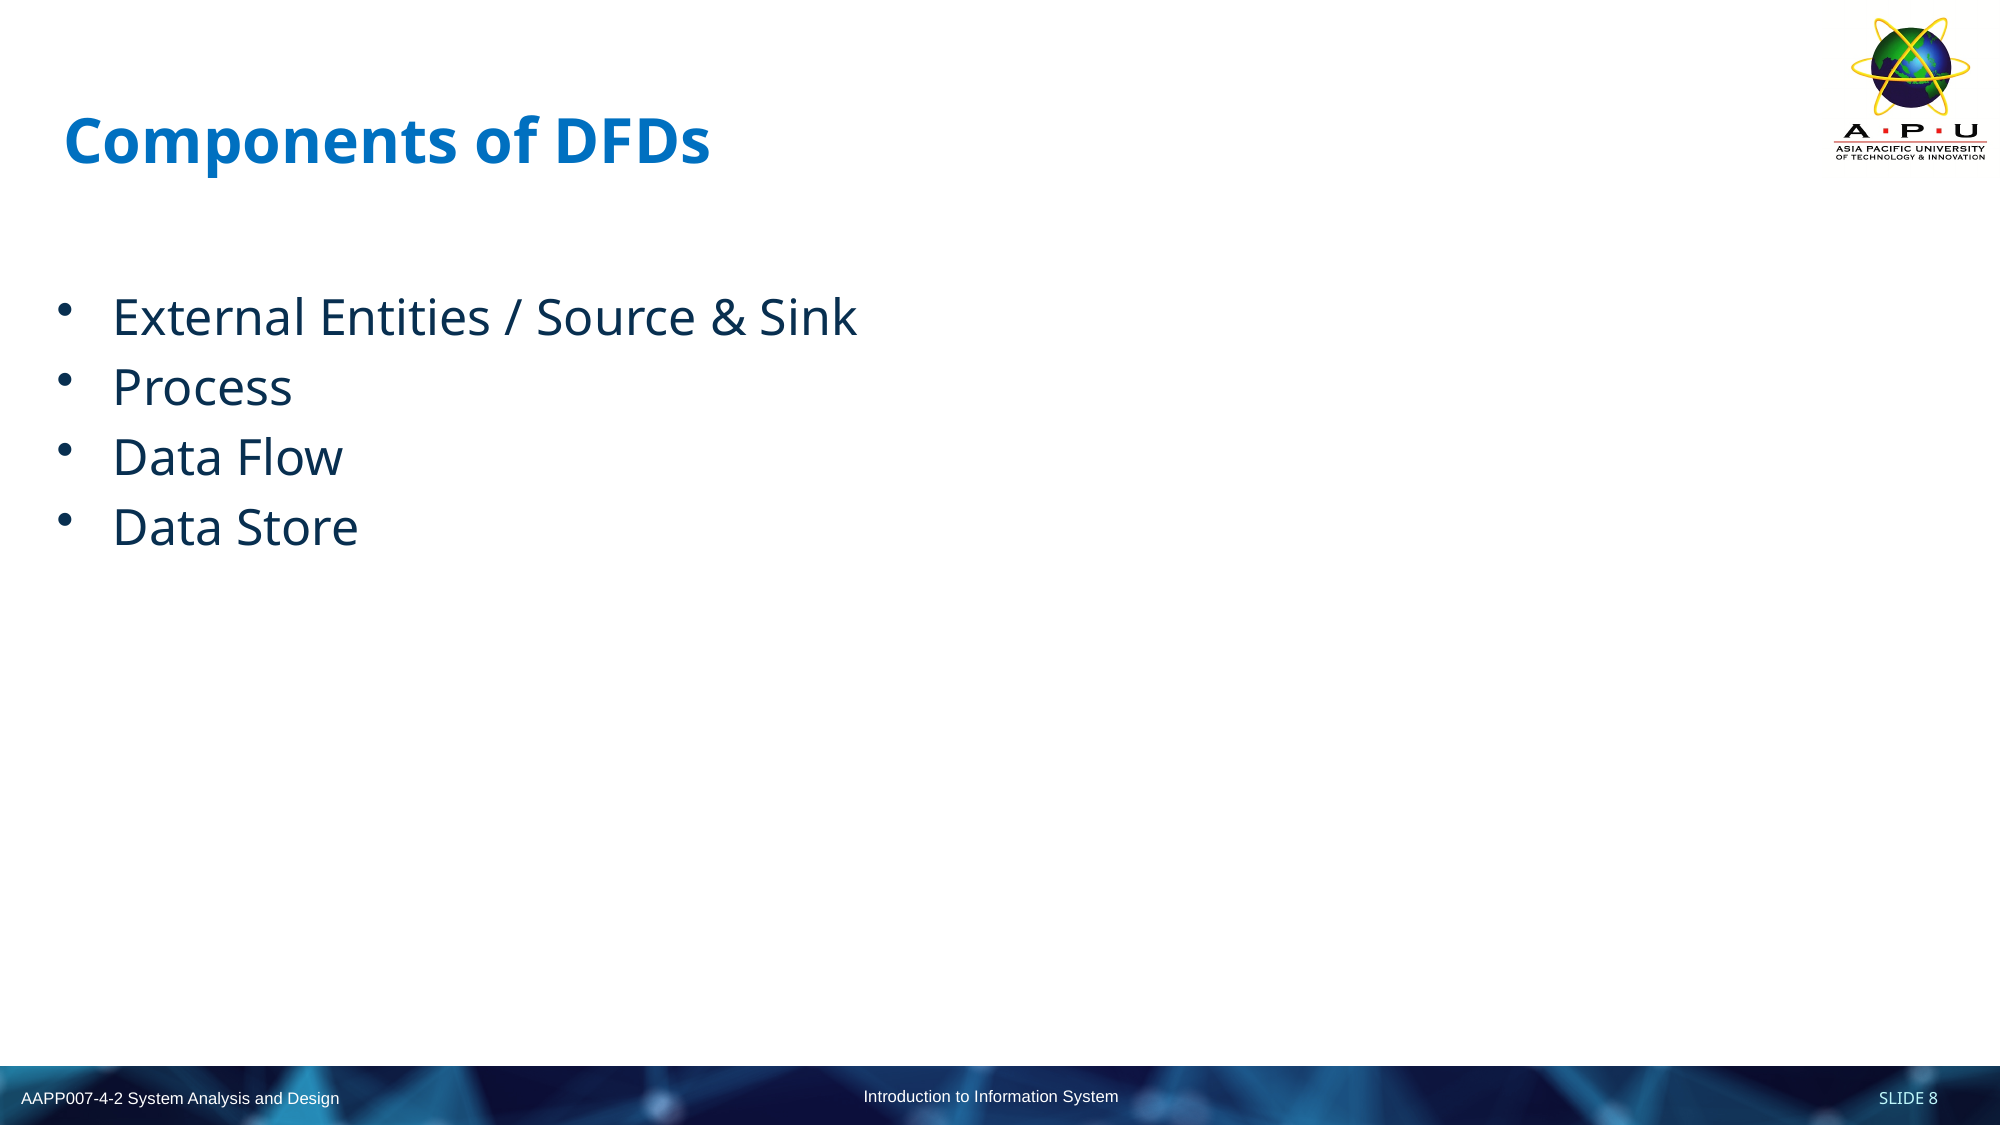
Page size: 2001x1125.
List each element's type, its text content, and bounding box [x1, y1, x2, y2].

picture [0, 1066, 2000, 1125]
list External Entities / Source & Sink Process Data Flow Data Store [41, 278, 1969, 1021]
picture [1822, 0, 2000, 178]
title Components of DFDs [48, 45, 1764, 233]
